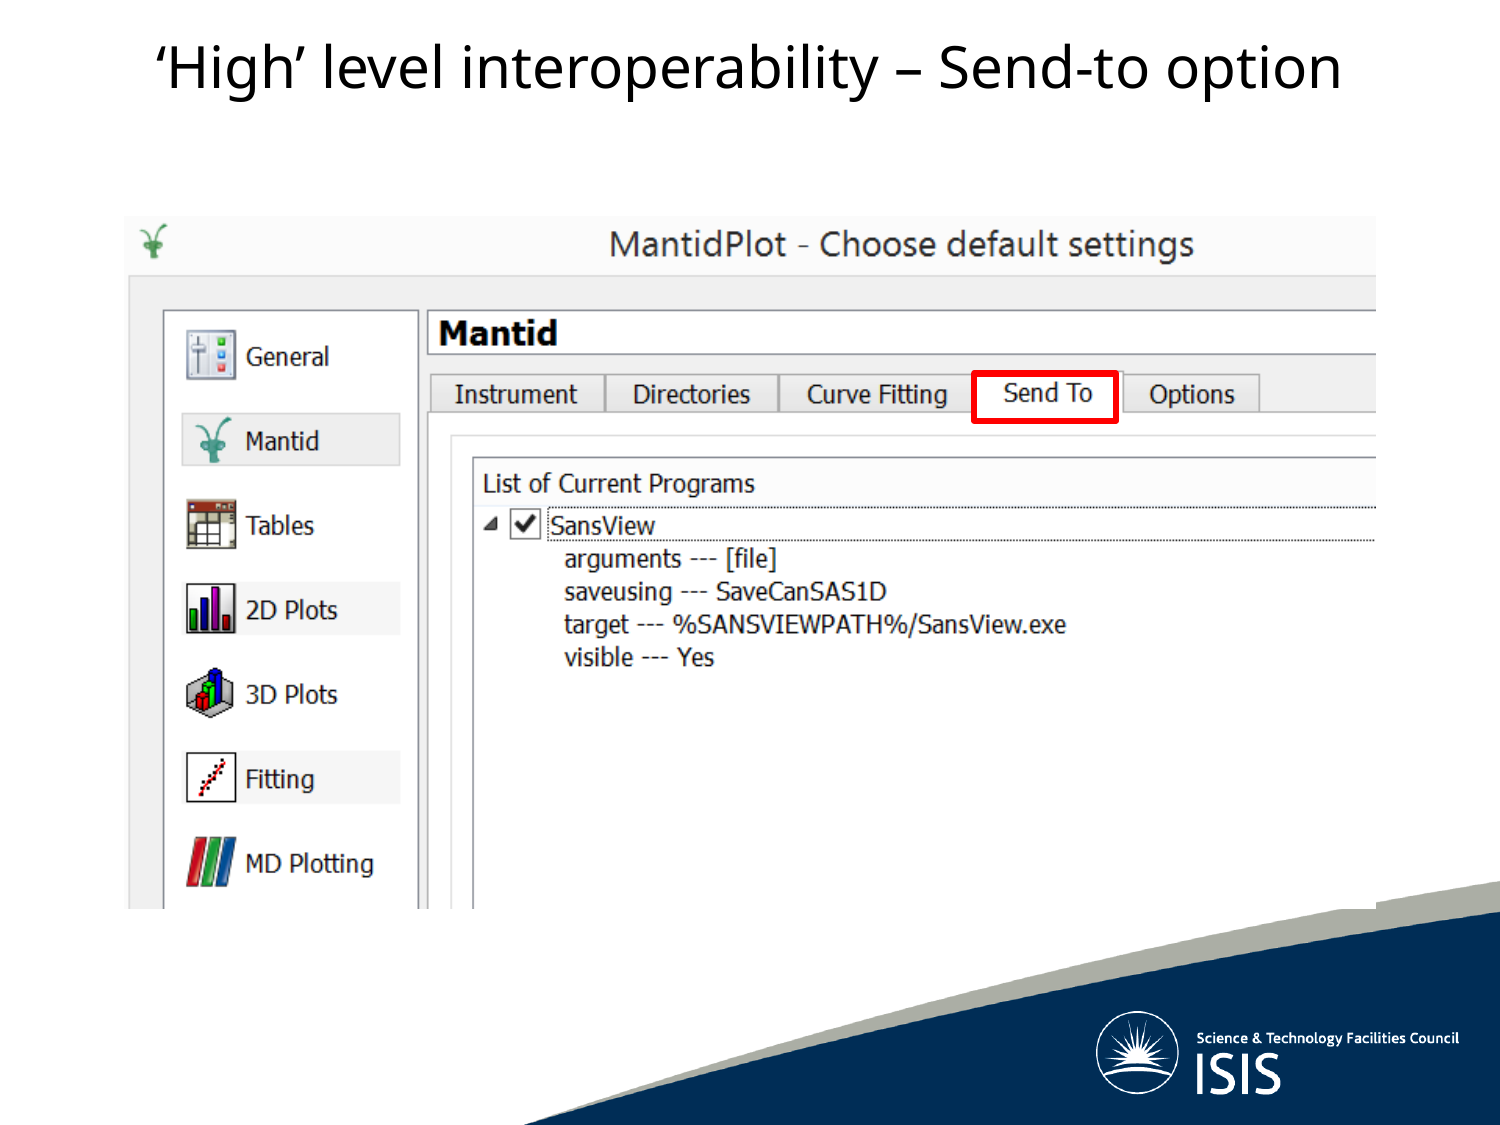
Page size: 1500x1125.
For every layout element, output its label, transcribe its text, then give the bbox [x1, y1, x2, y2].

title ‘High’ level interoperability – Send-to option [74, 0, 1426, 160]
picture [0, 216, 1500, 1125]
